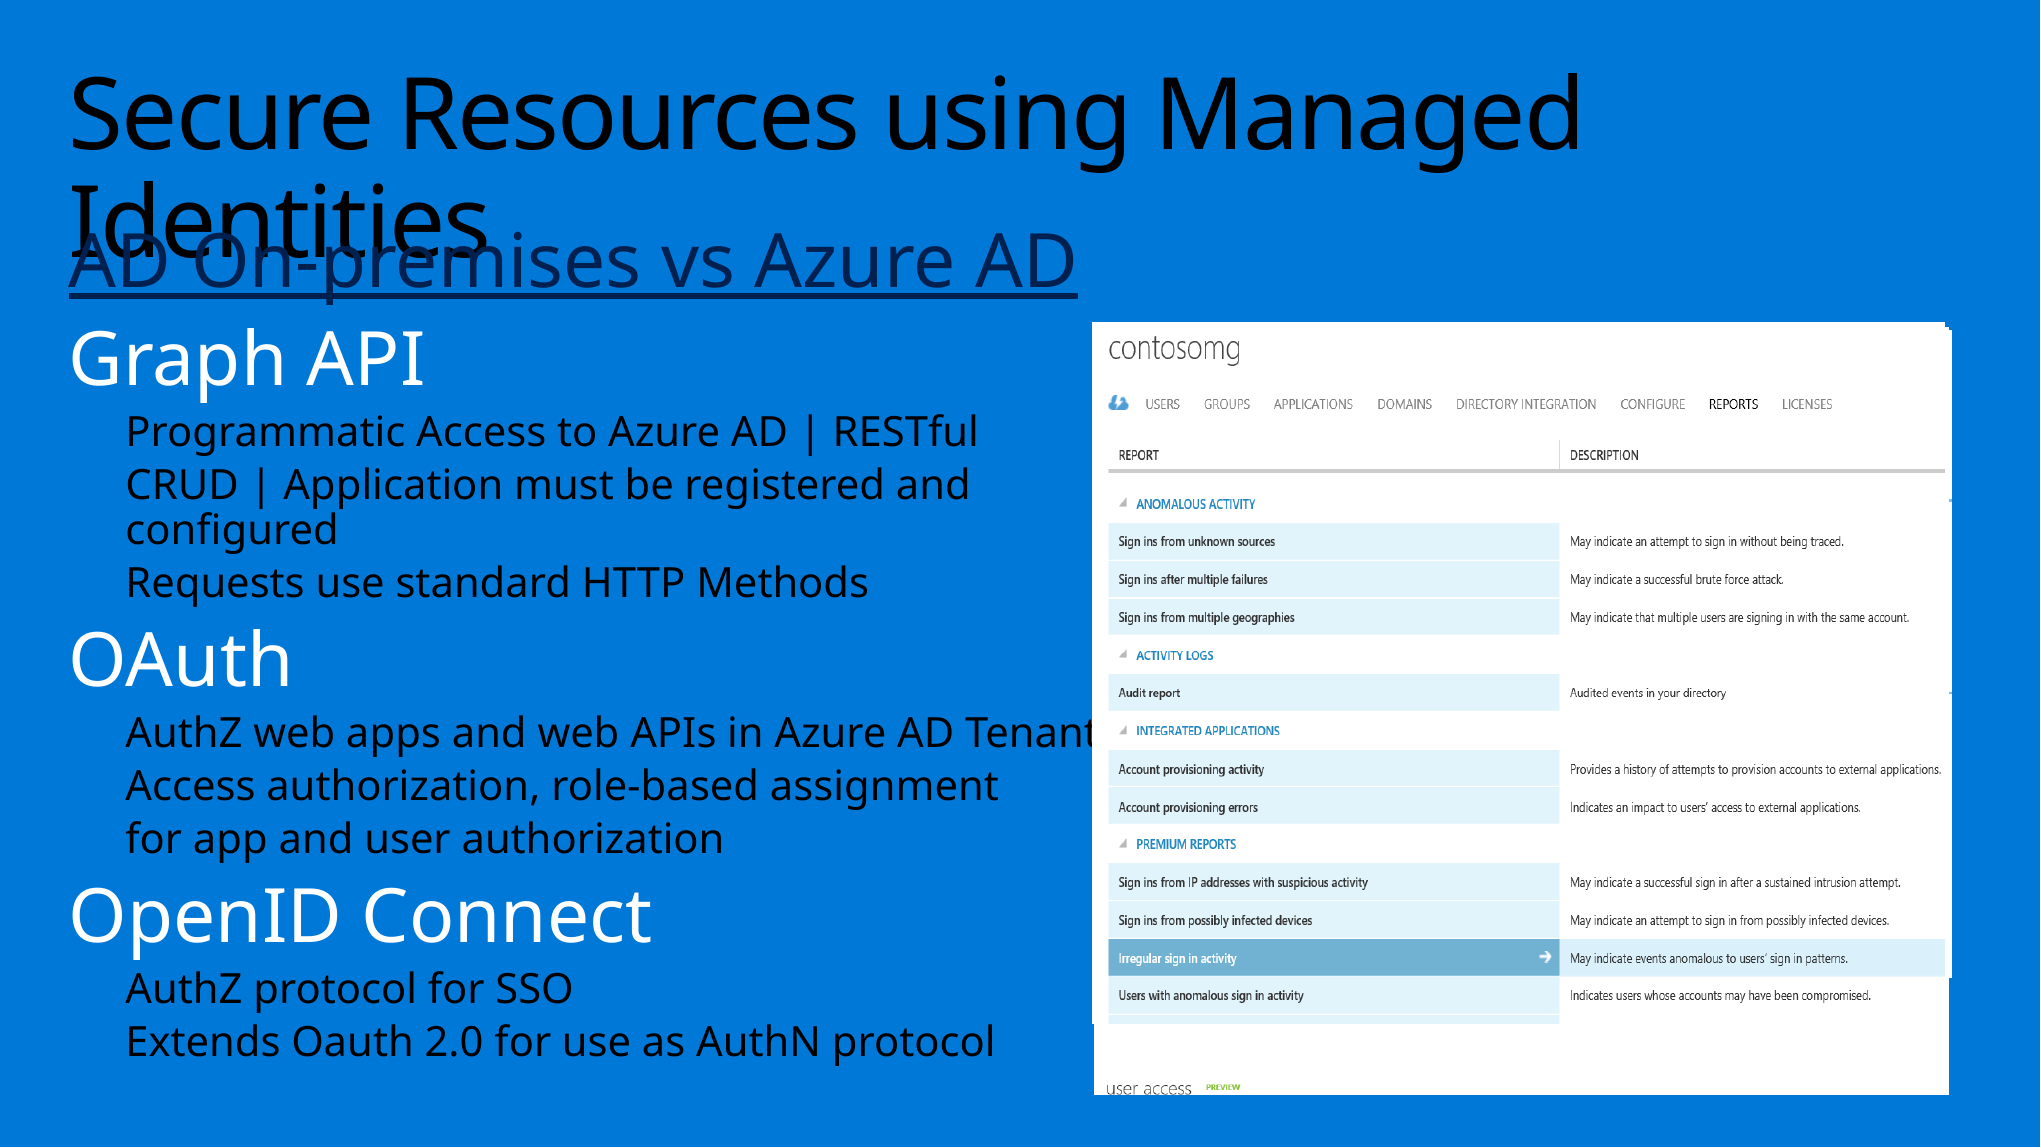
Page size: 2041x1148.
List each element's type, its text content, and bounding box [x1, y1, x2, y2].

title Secure Resources using Managed Identities [45, 48, 1996, 199]
picture [1092, 322, 1952, 1095]
list AD On-premises vs Azure AD Graph API Programmatic Access to Azure AD | RESTful CRUD | Application must be registered and configured Requests use standard HTTP Methods OAuth AuthZ web apps and web APIs in Azure AD Tenant Access authorization, role-based assignment for app and user authorization OpenID Connect AuthZ protocol for SSO Extends Oauth 2.0 for use as AuthN protocol [45, 198, 1158, 1111]
